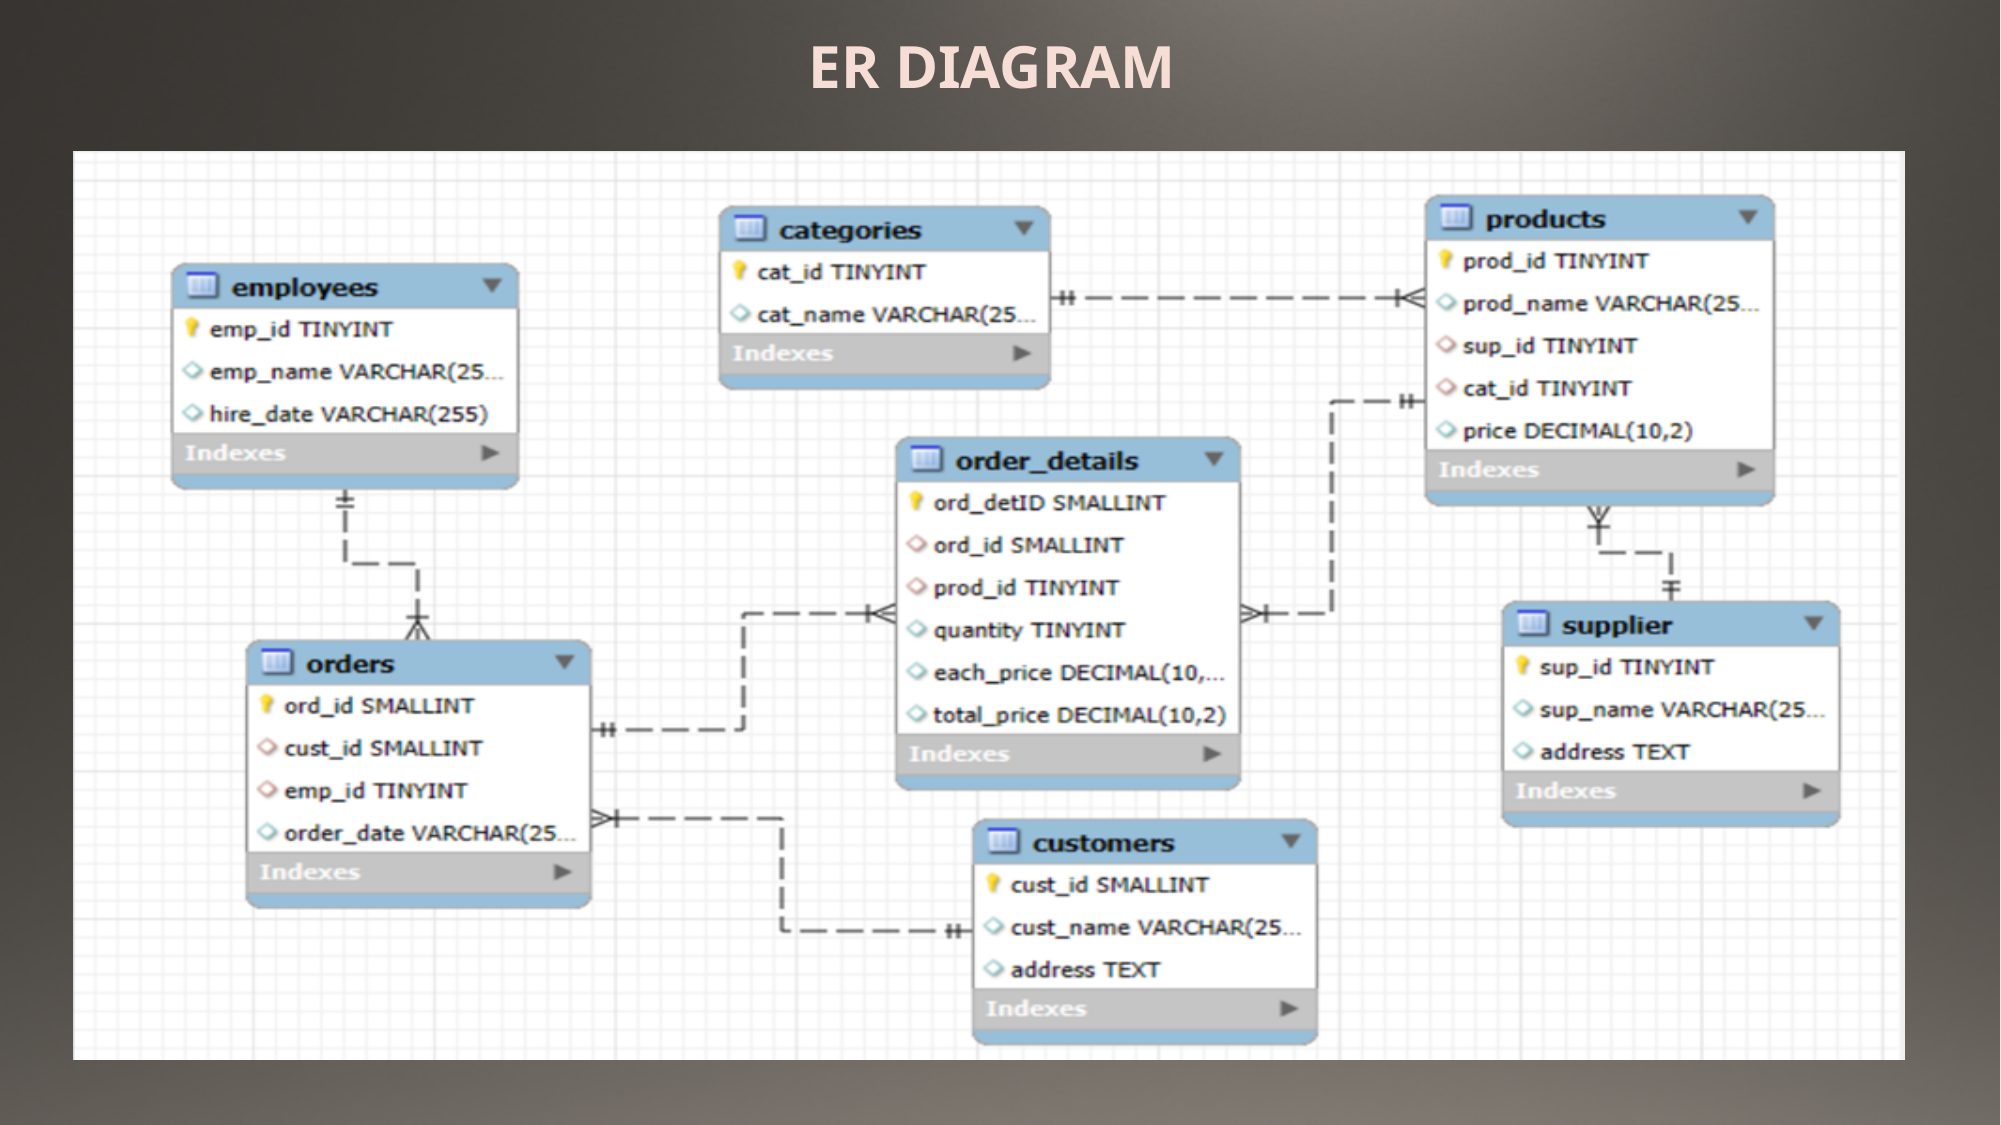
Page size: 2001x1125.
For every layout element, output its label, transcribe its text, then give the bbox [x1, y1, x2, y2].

text_box ER DIAGRAM [794, 22, 1274, 108]
picture [0, 0, 2001, 1125]
